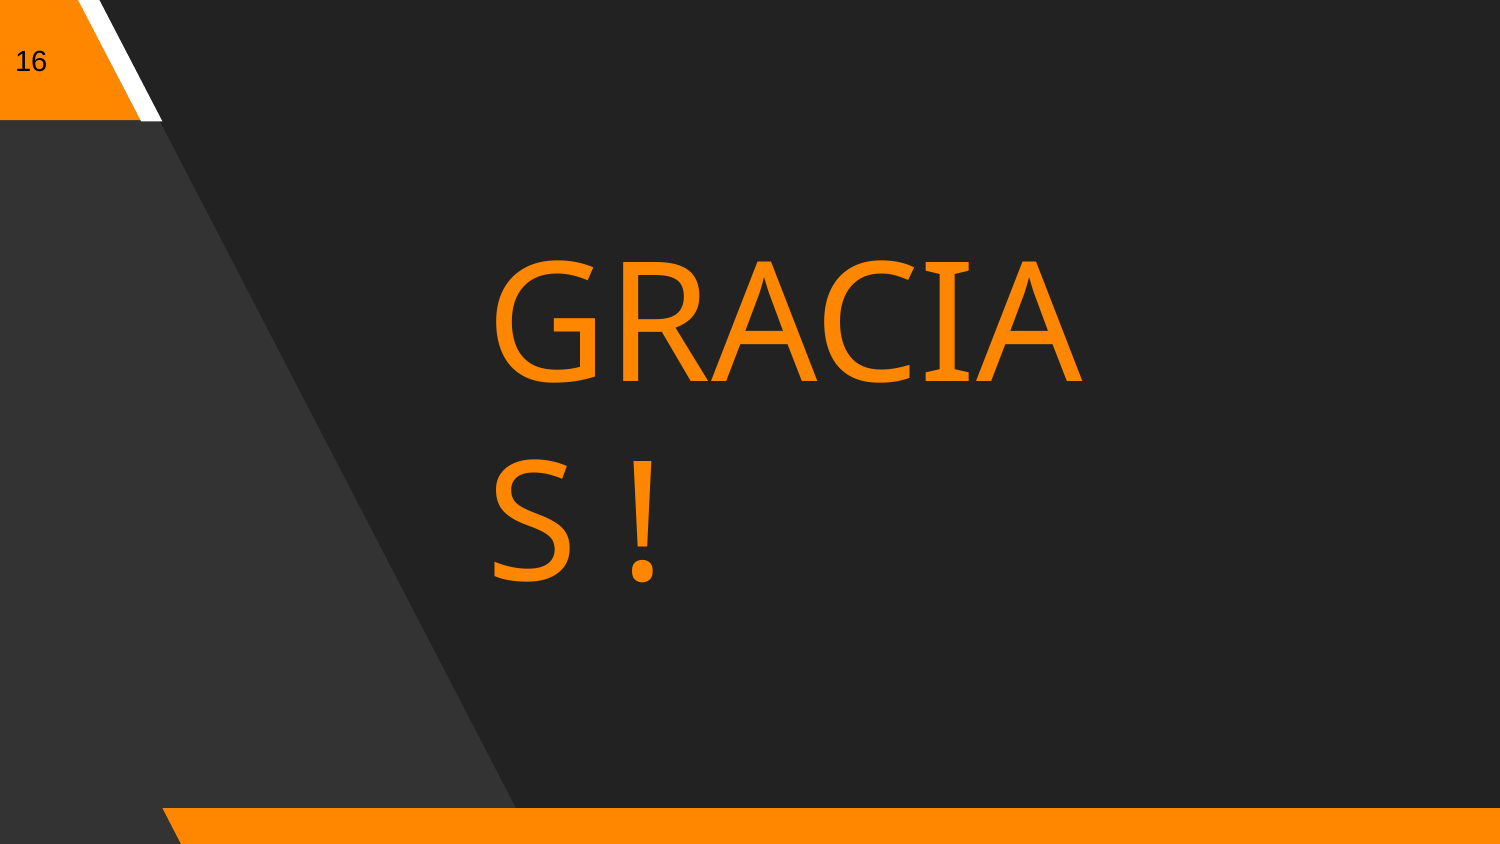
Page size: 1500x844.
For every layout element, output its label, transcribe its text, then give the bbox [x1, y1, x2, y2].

title GRACIAS ! [471, 319, 1138, 510]
slide_number 16 [0, 0, 98, 121]
